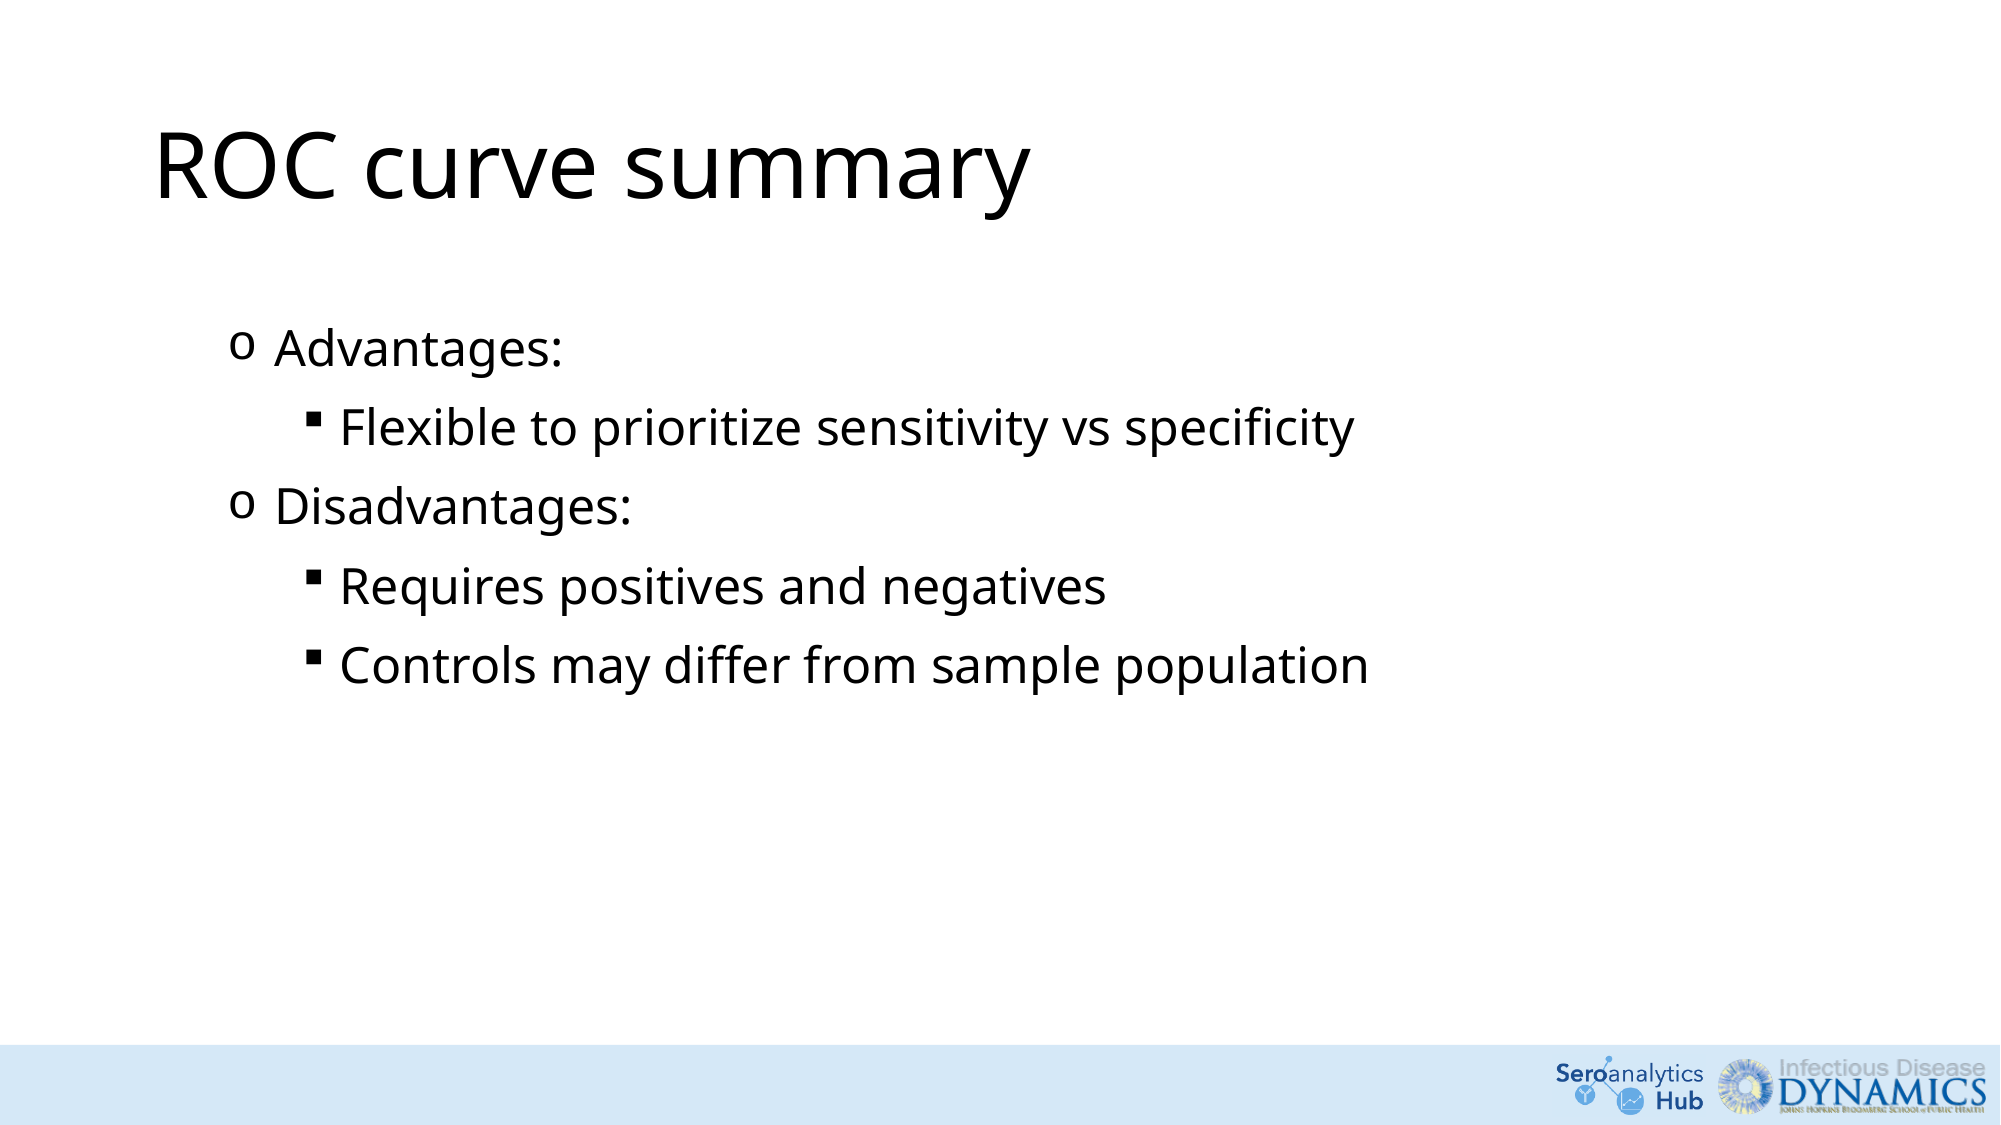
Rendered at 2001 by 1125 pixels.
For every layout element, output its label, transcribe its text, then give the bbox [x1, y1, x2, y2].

title ROC curve summary [137, 59, 1863, 278]
picture [1719, 1059, 1986, 1115]
list Advantages: Flexible to prioritize sensitivity vs specificity Disadvantages: Requires positives and negatives Controls may differ from sample population [137, 299, 1863, 1014]
